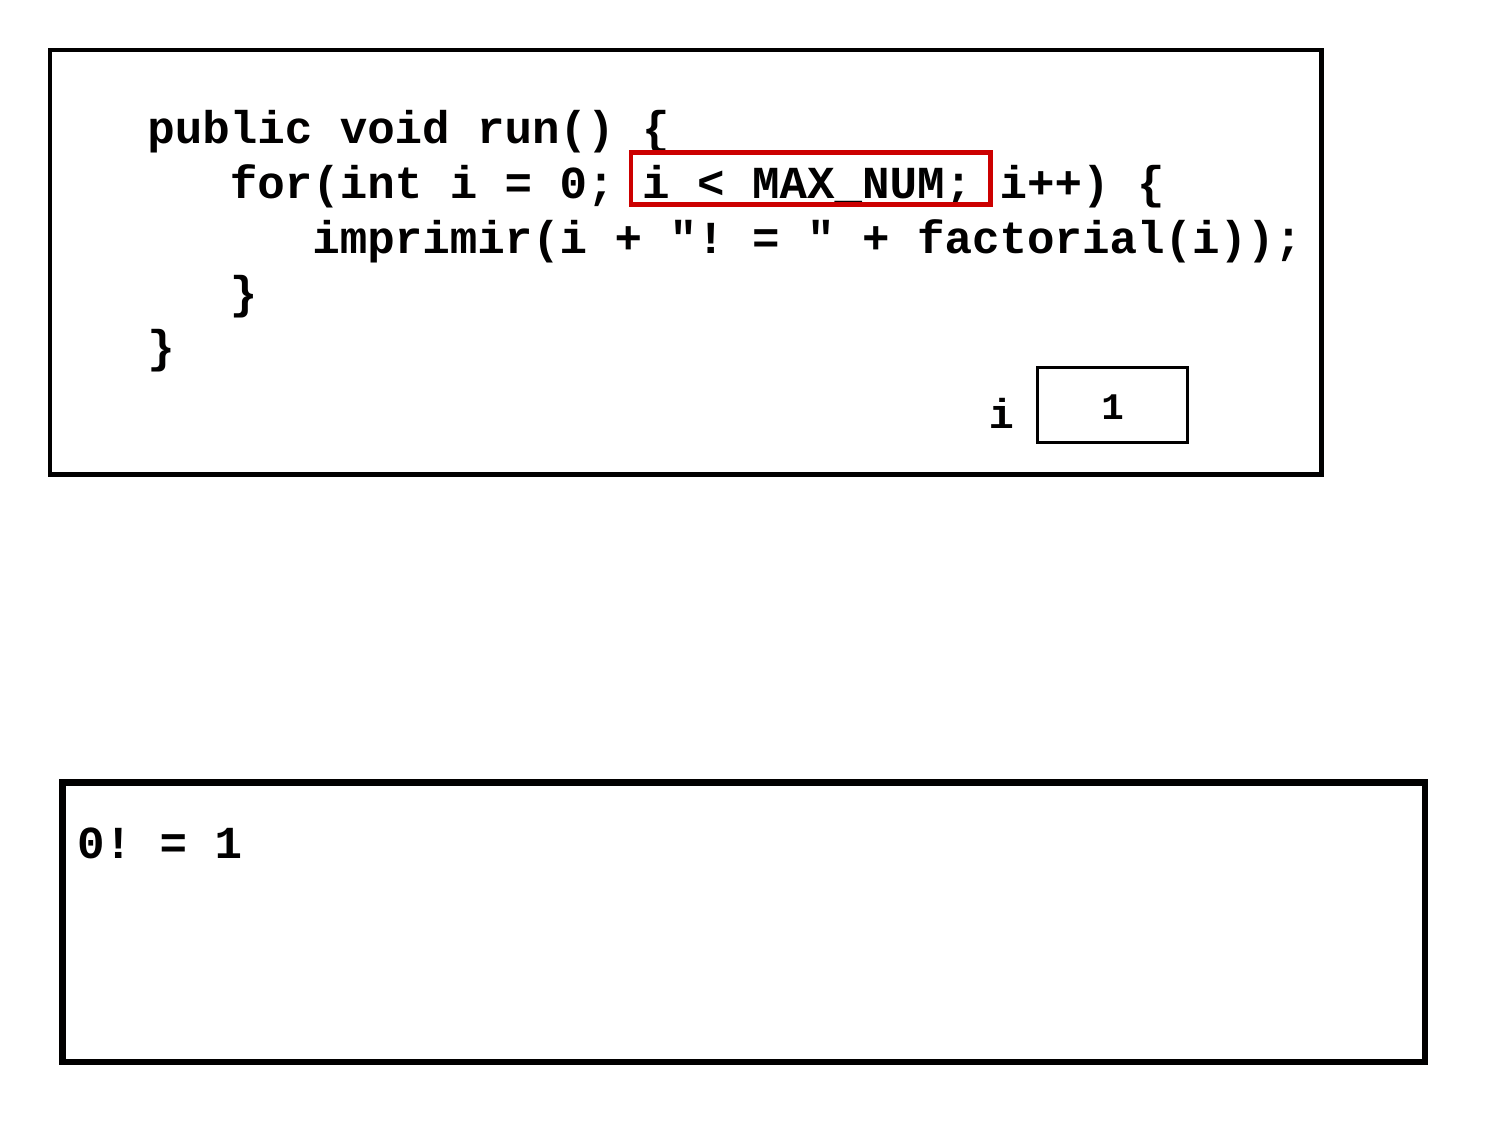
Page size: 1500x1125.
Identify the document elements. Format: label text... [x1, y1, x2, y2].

text_box [631, 152, 991, 205]
text_box 0! = 1 [62, 782, 1425, 1063]
text_box i [974, 379, 1050, 445]
text_box 1 [1037, 367, 1188, 443]
text_box public void run() { for(int i = 0; i < MAX_NUM; i++) { imprimir(i + "! = " + factorial(i)); } } [49, 49, 1322, 475]
